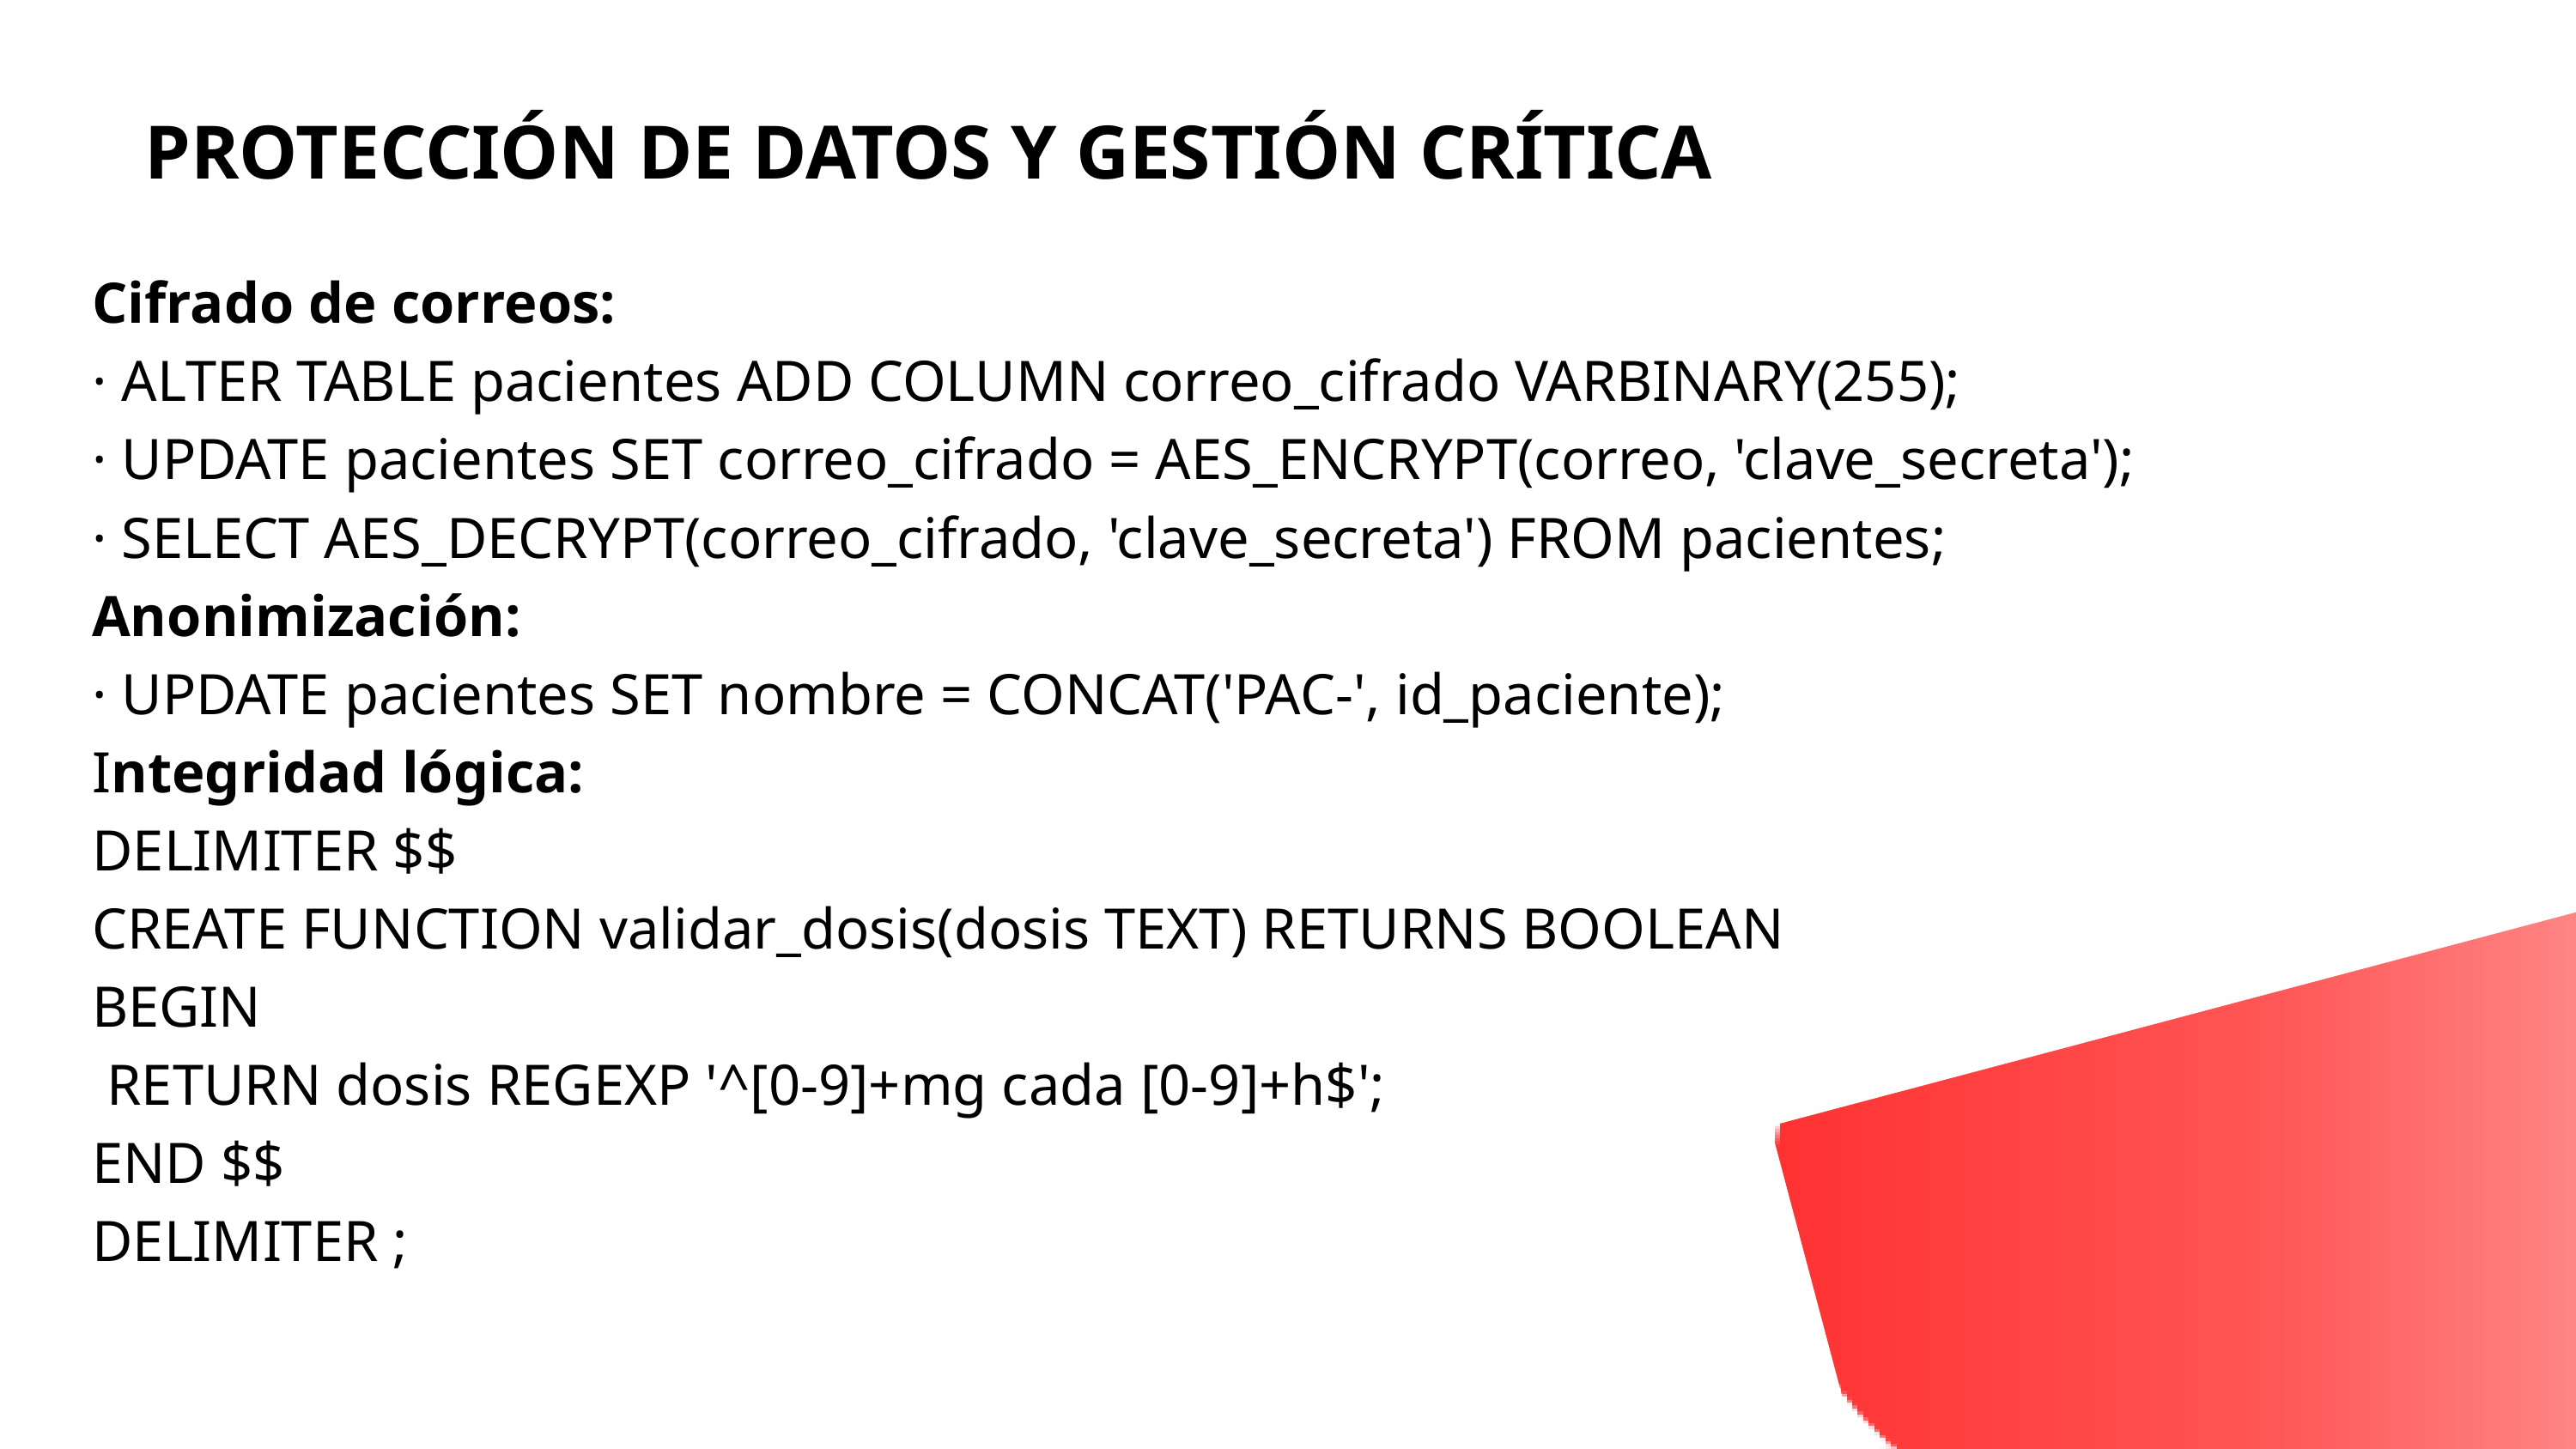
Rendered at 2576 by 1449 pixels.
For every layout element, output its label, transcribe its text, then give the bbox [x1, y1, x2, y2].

text_box Cifrado de correos: · ALTER TABLE pacientes ADD COLUMN correo_cifrado VARBINARY(255); · UPDATE pacientes SET correo_cifrado = AES_ENCRYPT(correo, 'clave_secreta'); · SELECT AES_DECRYPT(correo_cifrado, 'clave_secreta') FROM pacientes; Anonimización: · UPDATE pacientes SET nombre = CONCAT('PAC-', id_paciente); Integridad lógica: DELIMITER $$ CREATE FUNCTION validar_dosis(dosis TEXT) RETURNS BOOLEAN BEGIN RETURN dosis REGEXP '^[0-9]+mg cada [0-9]+h$'; END $$ DELIMITER ; [92, 256, 2295, 1273]
text_box PROTECCIÓN DE DATOS Y GESTIÓN CRÍTICA [0, 90, 1858, 194]
text_box [1809, 912, 2576, 1449]
